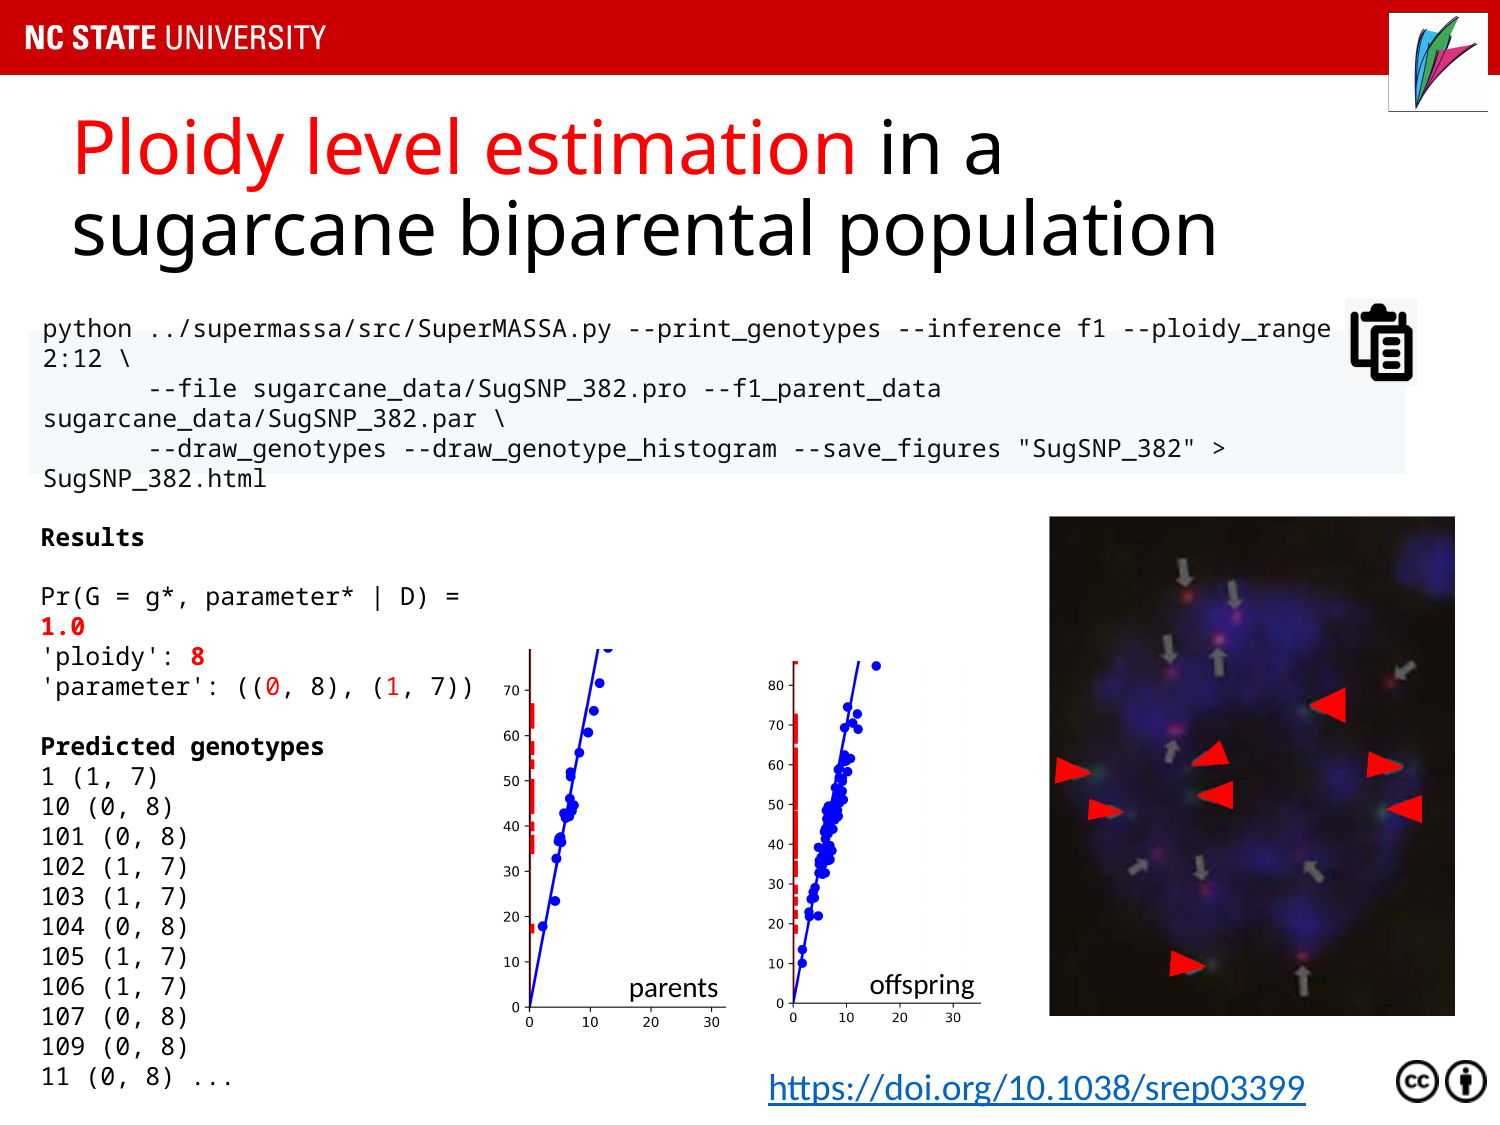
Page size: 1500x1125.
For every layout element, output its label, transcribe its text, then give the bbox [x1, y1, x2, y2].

picture [766, 661, 981, 1027]
text_box parents [726, 961, 734, 1011]
text_box [1168, 970, 1198, 979]
title Ploidy level estimation in a sugarcane biparental population [56, 82, 1377, 300]
picture [1002, 517, 1500, 1016]
picture [500, 649, 726, 1032]
text_box Results Pr(G = g*, parameter* | D) = 1.0 'ploidy': 8 'parameter': ((0, 8), (1, 7)) Predicted genotypes 1 (1, 7) 10 (0, 8) 101 (0, 8) 102 (1, 7) 103 (1, 7) 104 (0, 8) 105 (1, 7) 106 (1, 7) 107 (0, 8) 109 (0, 8) 11 (0, 8) ... [25, 513, 509, 1125]
picture [1396, 1060, 1439, 1103]
picture [1345, 299, 1417, 386]
text_box https://doi.org/10.1038/srep03399 [753, 1055, 1321, 1116]
picture [0, 0, 1500, 112]
text_box python ../supermassa/src/SuperMASSA.py --print_genotypes --inference f1 --ploidy_range 2:12 \ --file sugarcane_data/SugSNP_382.pro --f1_parent_data sugarcane_data/SugSNP_382.par \ --draw_genotypes --draw_genotype_histogram --save_figures "SugSNP_382" > SugSNP_382.html [27, 330, 1406, 475]
picture [1445, 1060, 1487, 1103]
text_box offspring [981, 957, 990, 1008]
